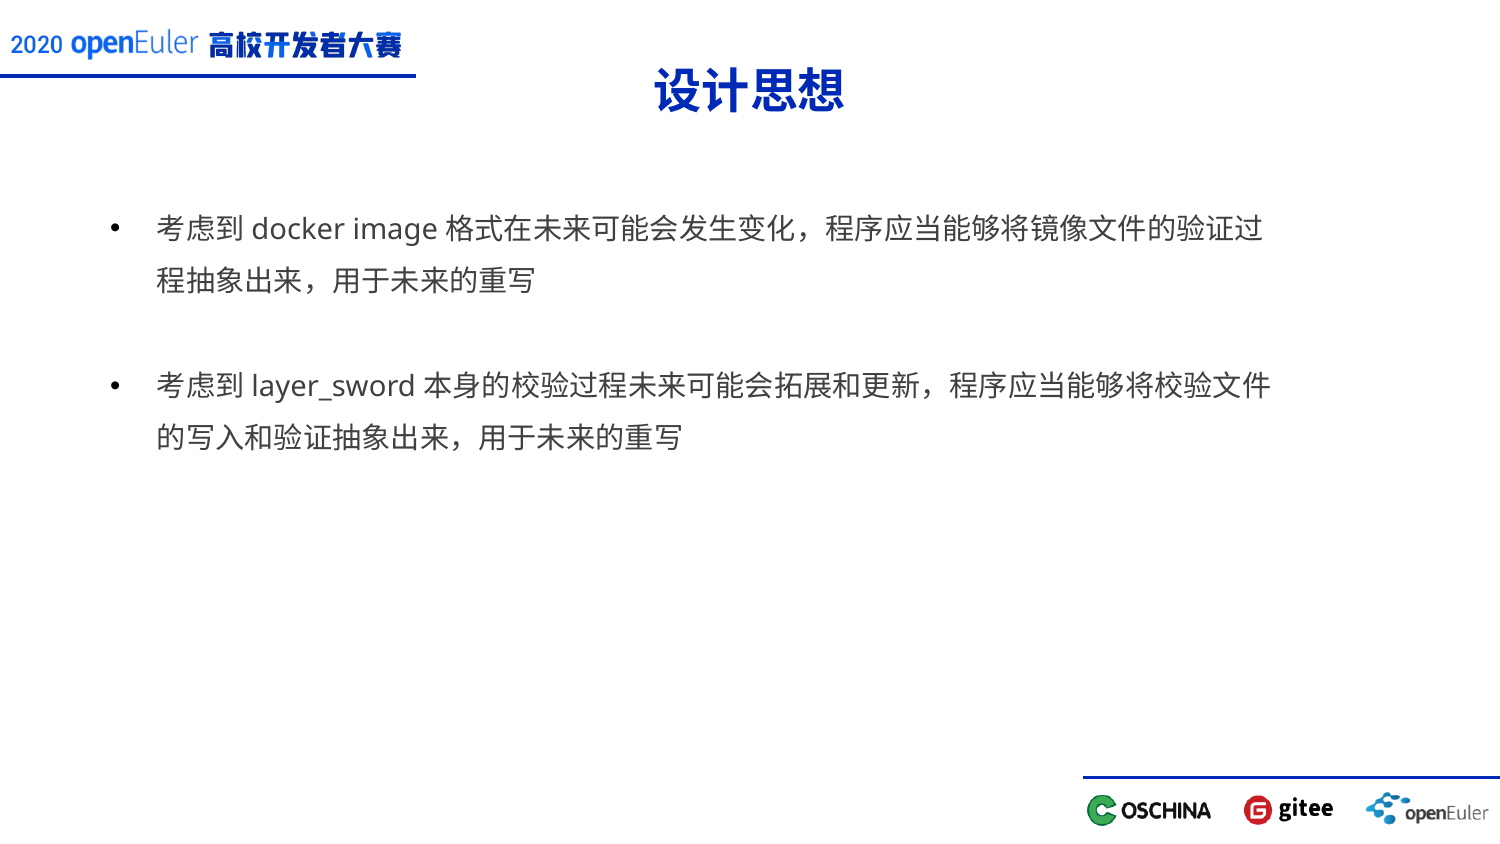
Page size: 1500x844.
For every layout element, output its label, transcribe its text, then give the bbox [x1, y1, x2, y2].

picture [1077, 788, 1500, 828]
text_box 设计思想 [113, 23, 1387, 126]
text_box 考虑到docker image格式在未来可能会发生变化，程序应当能够将镜像文件的验证过程抽象出来，用于未来的重写 考虑到layer_sword本身的校验过程未来可能会拓展和更新，程序应当能够将校验文件的写入和验证抽象出来，用于未来的重写 [95, 185, 1289, 463]
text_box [10, 28, 401, 60]
